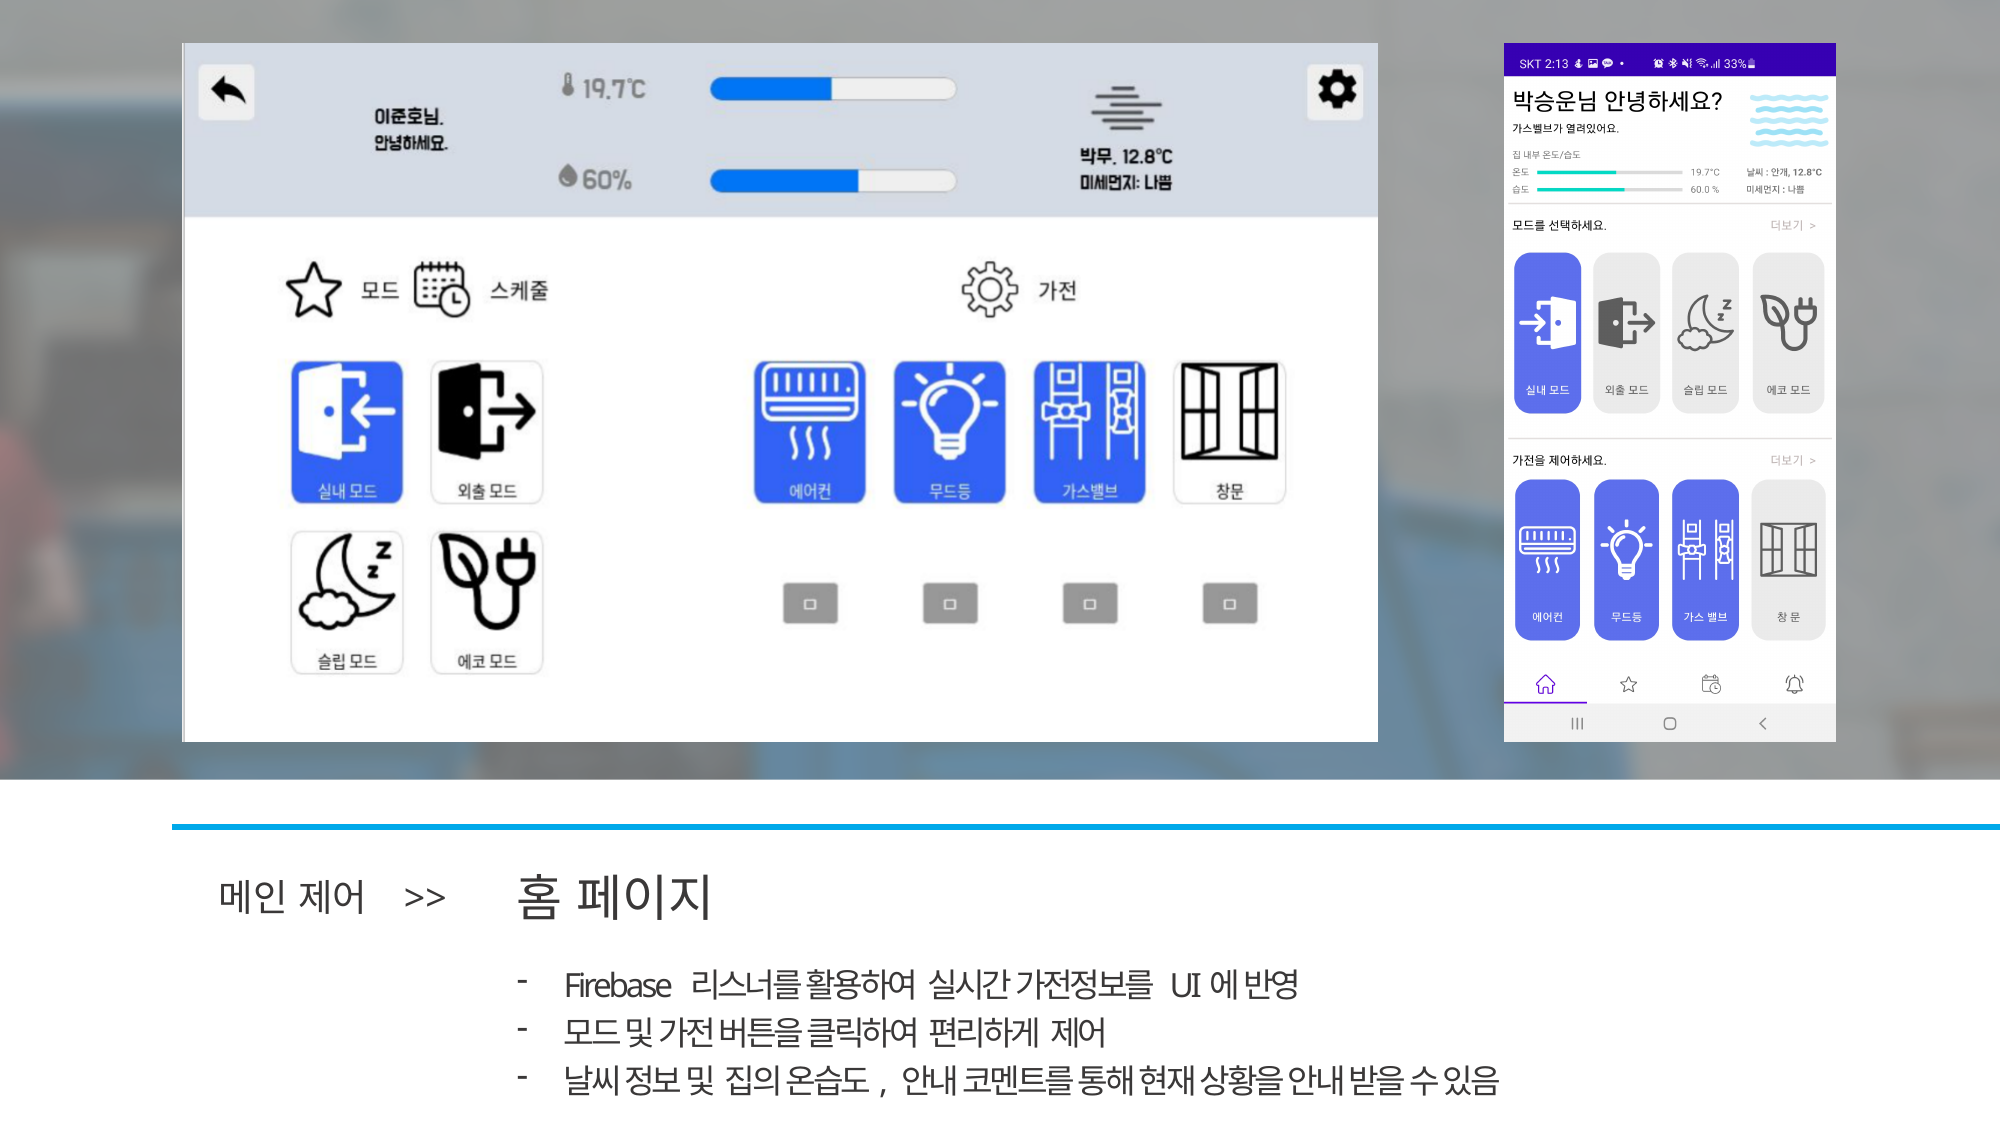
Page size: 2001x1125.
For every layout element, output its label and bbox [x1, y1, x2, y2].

picture [0, 0, 2000, 1125]
text_box [204, 859, 1978, 1106]
